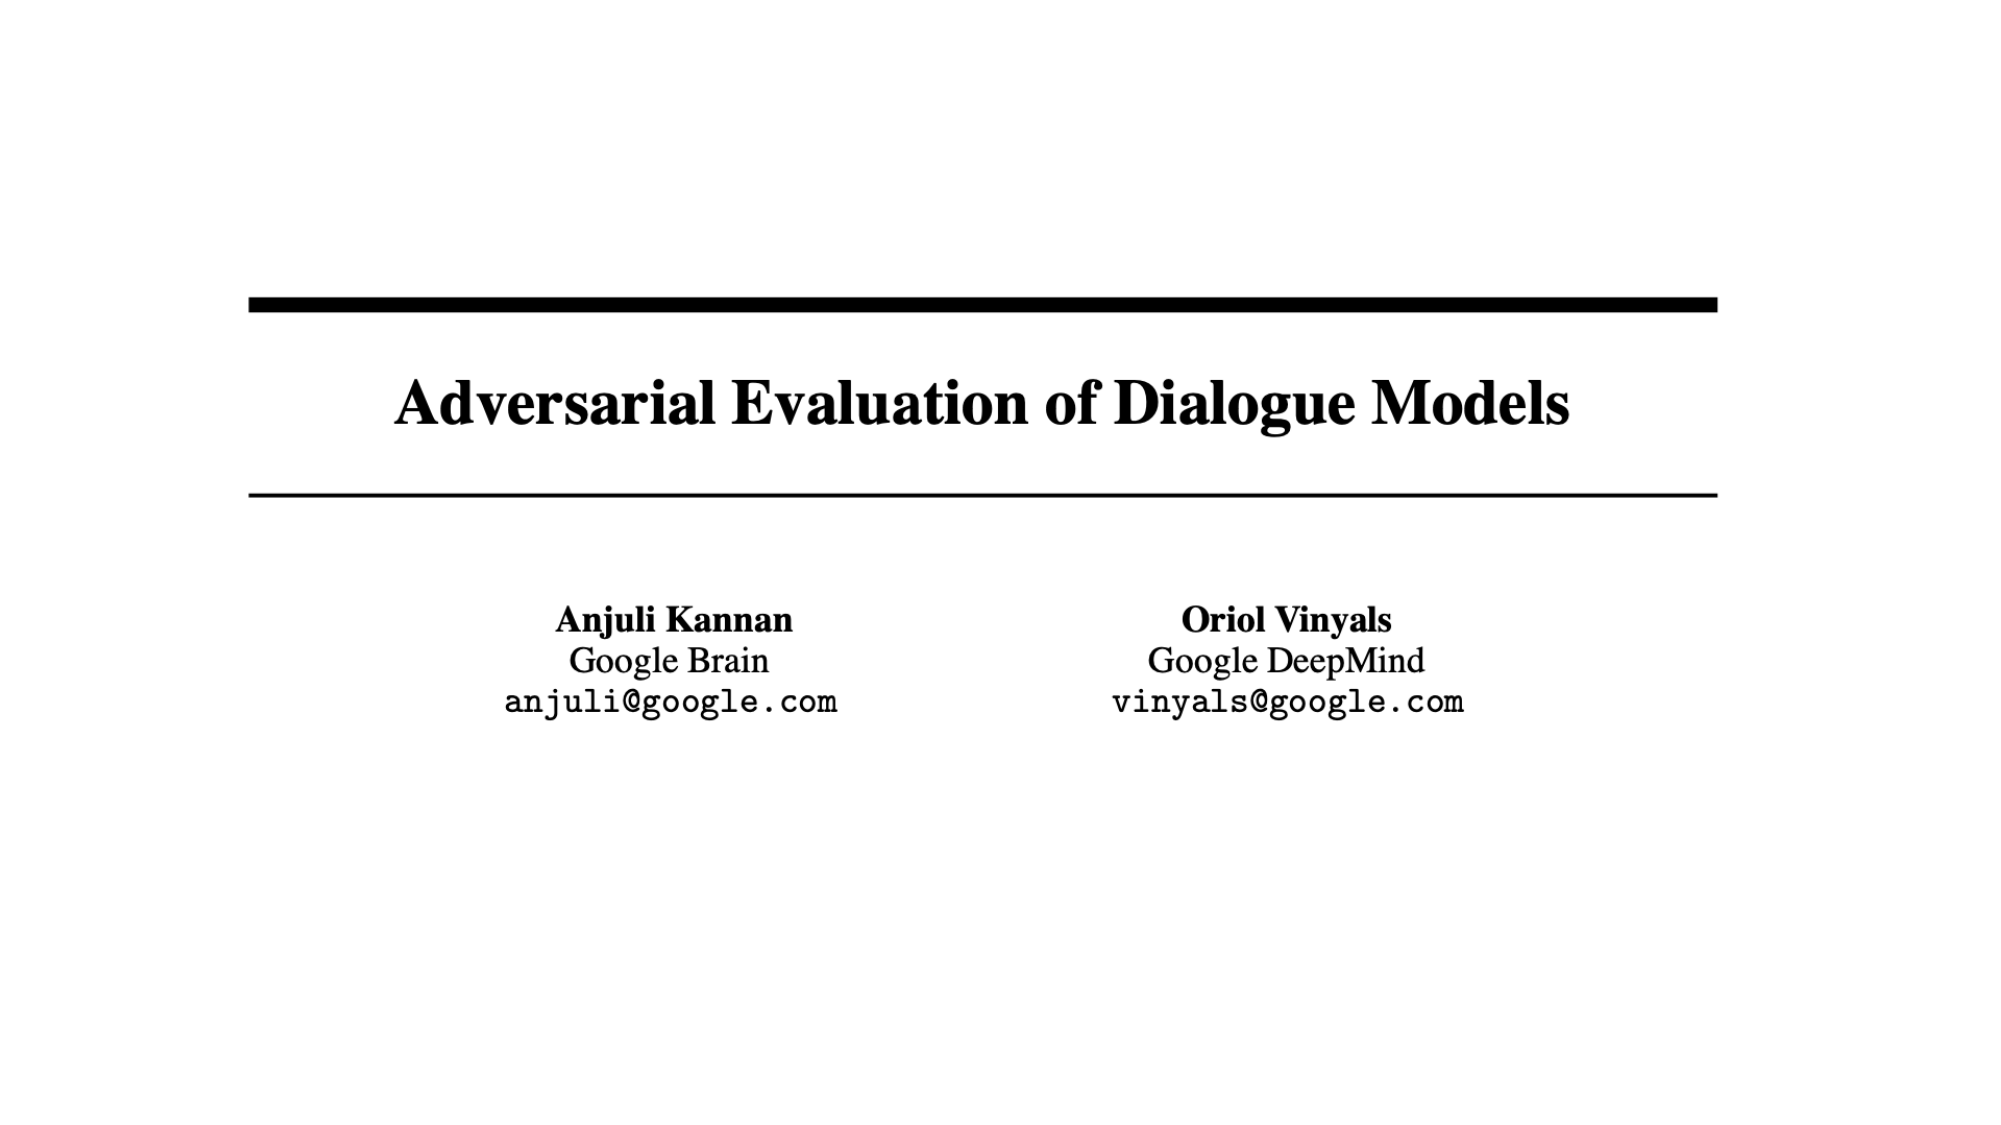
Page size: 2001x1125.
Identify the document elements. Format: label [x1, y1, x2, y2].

list [115, 239, 1829, 807]
